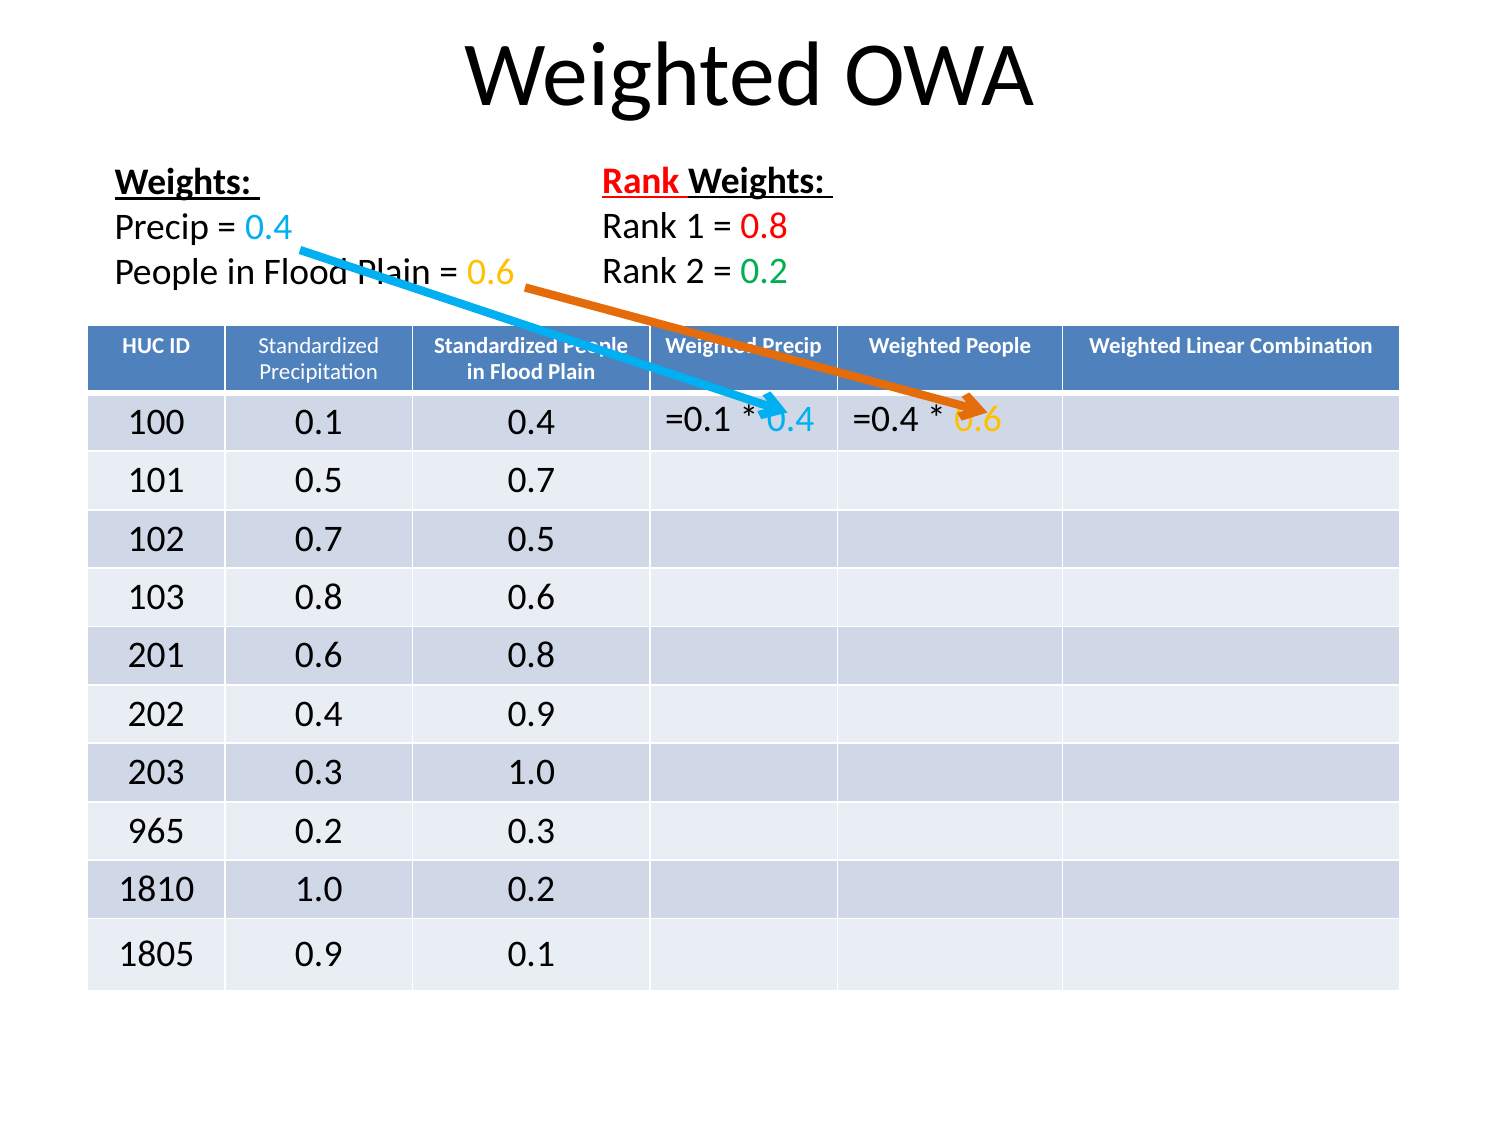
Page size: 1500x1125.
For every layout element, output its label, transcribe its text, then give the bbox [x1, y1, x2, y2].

table_cell 0.9 [226, 919, 412, 990]
table_cell [1063, 686, 1399, 742]
table_cell 100 [88, 396, 224, 450]
table_cell 102 [88, 511, 224, 567]
table_header Weighted People [991, 326, 1062, 390]
table_cell 0.4 [226, 686, 412, 742]
text_box Rank Weights: Rank 1 = 0.8 Rank 2 = 0.2 [587, 148, 1125, 299]
table_cell [838, 861, 1062, 918]
title Weighted OWA [75, 0, 1425, 163]
table_cell [651, 861, 837, 918]
table_cell [838, 744, 1062, 801]
table_cell [651, 627, 837, 684]
table_cell 965 [88, 803, 224, 859]
table_cell 0.2 [226, 803, 412, 859]
table_cell [1063, 511, 1399, 567]
table_cell [651, 569, 837, 626]
table_cell [838, 511, 1062, 567]
table_cell [651, 803, 837, 859]
table_cell 0.7 [413, 452, 649, 509]
table_cell [1063, 452, 1399, 509]
table_cell 0.5 [226, 452, 412, 509]
table_cell [1063, 803, 1399, 859]
table_cell =0.1 * 0.4 [651, 422, 837, 450]
table_header Weighted Linear Combination [1063, 326, 1399, 390]
table_cell 1.0 [226, 861, 412, 918]
table_cell [838, 452, 1062, 509]
table_cell [838, 569, 1062, 626]
table_cell [838, 686, 1062, 742]
table_cell 1810 [88, 861, 224, 918]
table_cell 103 [88, 569, 224, 626]
table_cell 0.3 [413, 803, 649, 859]
table_cell =0.4 * 0.6 [838, 396, 1062, 450]
table_cell 203 [88, 744, 224, 801]
table_cell [838, 919, 1062, 990]
table_cell 201 [88, 627, 224, 684]
table_cell 0.1 [413, 919, 649, 990]
table_cell [1063, 569, 1399, 626]
table_cell [1063, 396, 1399, 450]
table_cell 0.8 [226, 569, 412, 626]
table_cell 0.8 [413, 627, 649, 684]
table_cell 0.6 [226, 627, 412, 684]
table_cell 0.6 [413, 569, 649, 626]
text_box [524, 287, 988, 413]
table_cell 202 [88, 686, 224, 742]
table_cell [1063, 627, 1399, 684]
table_cell [651, 744, 837, 801]
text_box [299, 249, 788, 413]
table_cell 1.0 [413, 744, 649, 801]
table_cell [651, 452, 837, 509]
table_cell 101 [88, 452, 224, 509]
table_cell [1063, 919, 1399, 990]
table_cell 1805 [88, 919, 224, 990]
text_box Weights: Precip = 0.4 People in Flood Plain = 0.6 [99, 149, 587, 300]
table_cell 0.3 [226, 744, 412, 801]
table_cell 0.5 [413, 511, 649, 567]
table_cell 0.2 [413, 861, 649, 918]
table_cell [651, 511, 837, 567]
table_cell [1063, 744, 1399, 801]
table_cell 0.4 [413, 422, 649, 450]
table_cell 0.7 [226, 511, 412, 567]
table_header HUC ID [88, 326, 224, 390]
table_cell [838, 627, 1062, 684]
table_cell 0.9 [413, 686, 649, 742]
table_cell [651, 919, 837, 990]
table_cell 0.1 [226, 396, 412, 450]
table_cell [1063, 861, 1399, 918]
table_cell [651, 686, 837, 742]
table_cell [838, 803, 1062, 859]
table_header Standardized Precipitation [226, 326, 294, 390]
